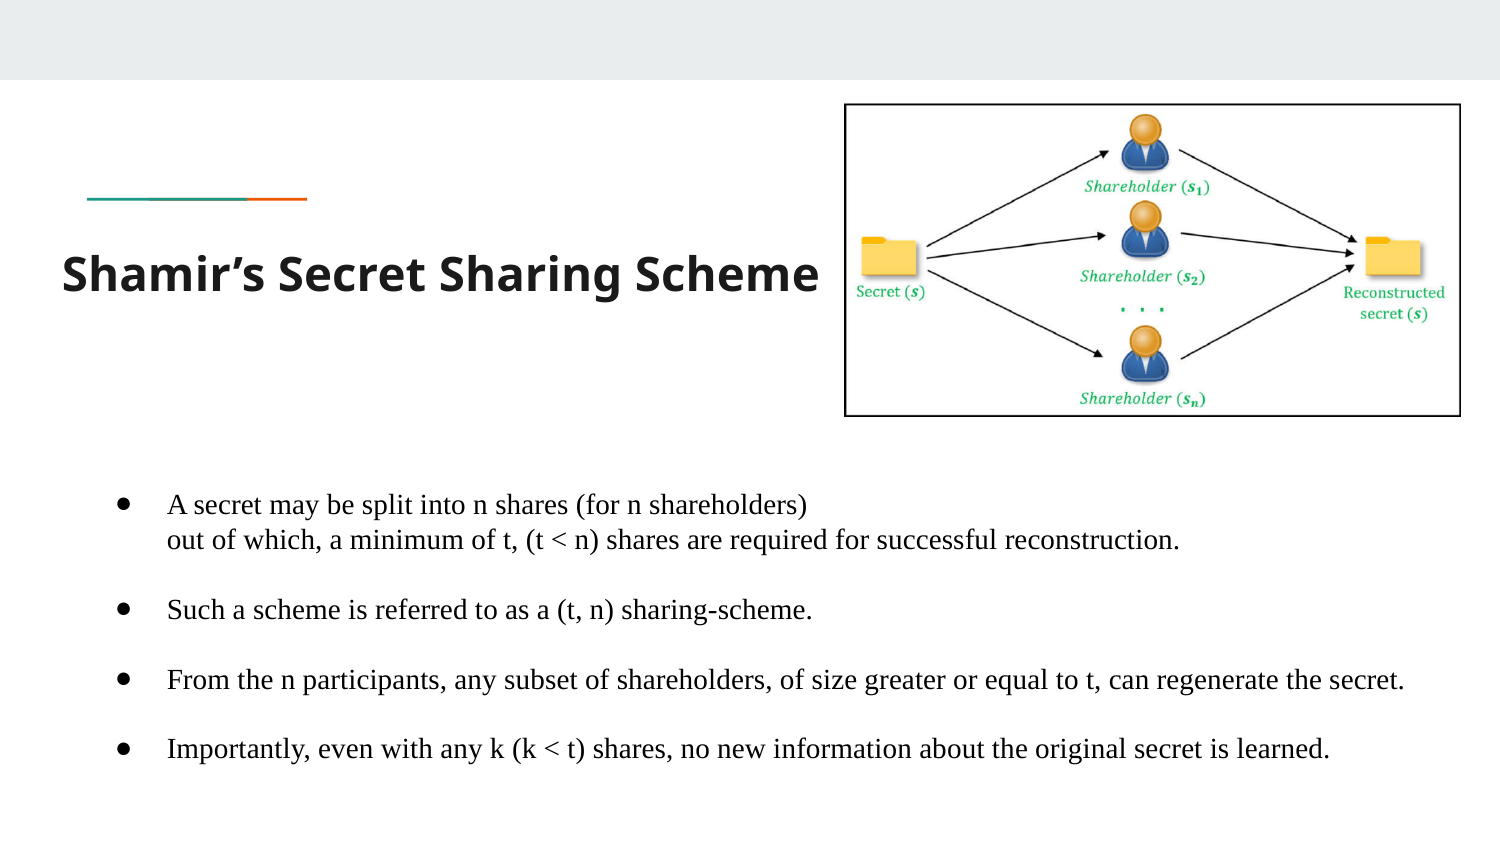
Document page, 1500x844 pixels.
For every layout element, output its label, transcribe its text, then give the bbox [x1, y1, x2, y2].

text_box A secret may be split into n shares (for n shareholders) out of which, a minimum of t, (t < n) shares are required for successful reconstruction. Such a scheme is referred to as a (t, n) sharing-scheme. From the n participants, any subset of shareholders, of size greater or equal to t, can regenerate the secret. Importantly, even with any k (k < t) shares, no new information about the original secret is learned. [76, 470, 1500, 780]
picture [834, 89, 1465, 423]
title Shamir’s Secret Sharing Scheme [46, 229, 829, 317]
